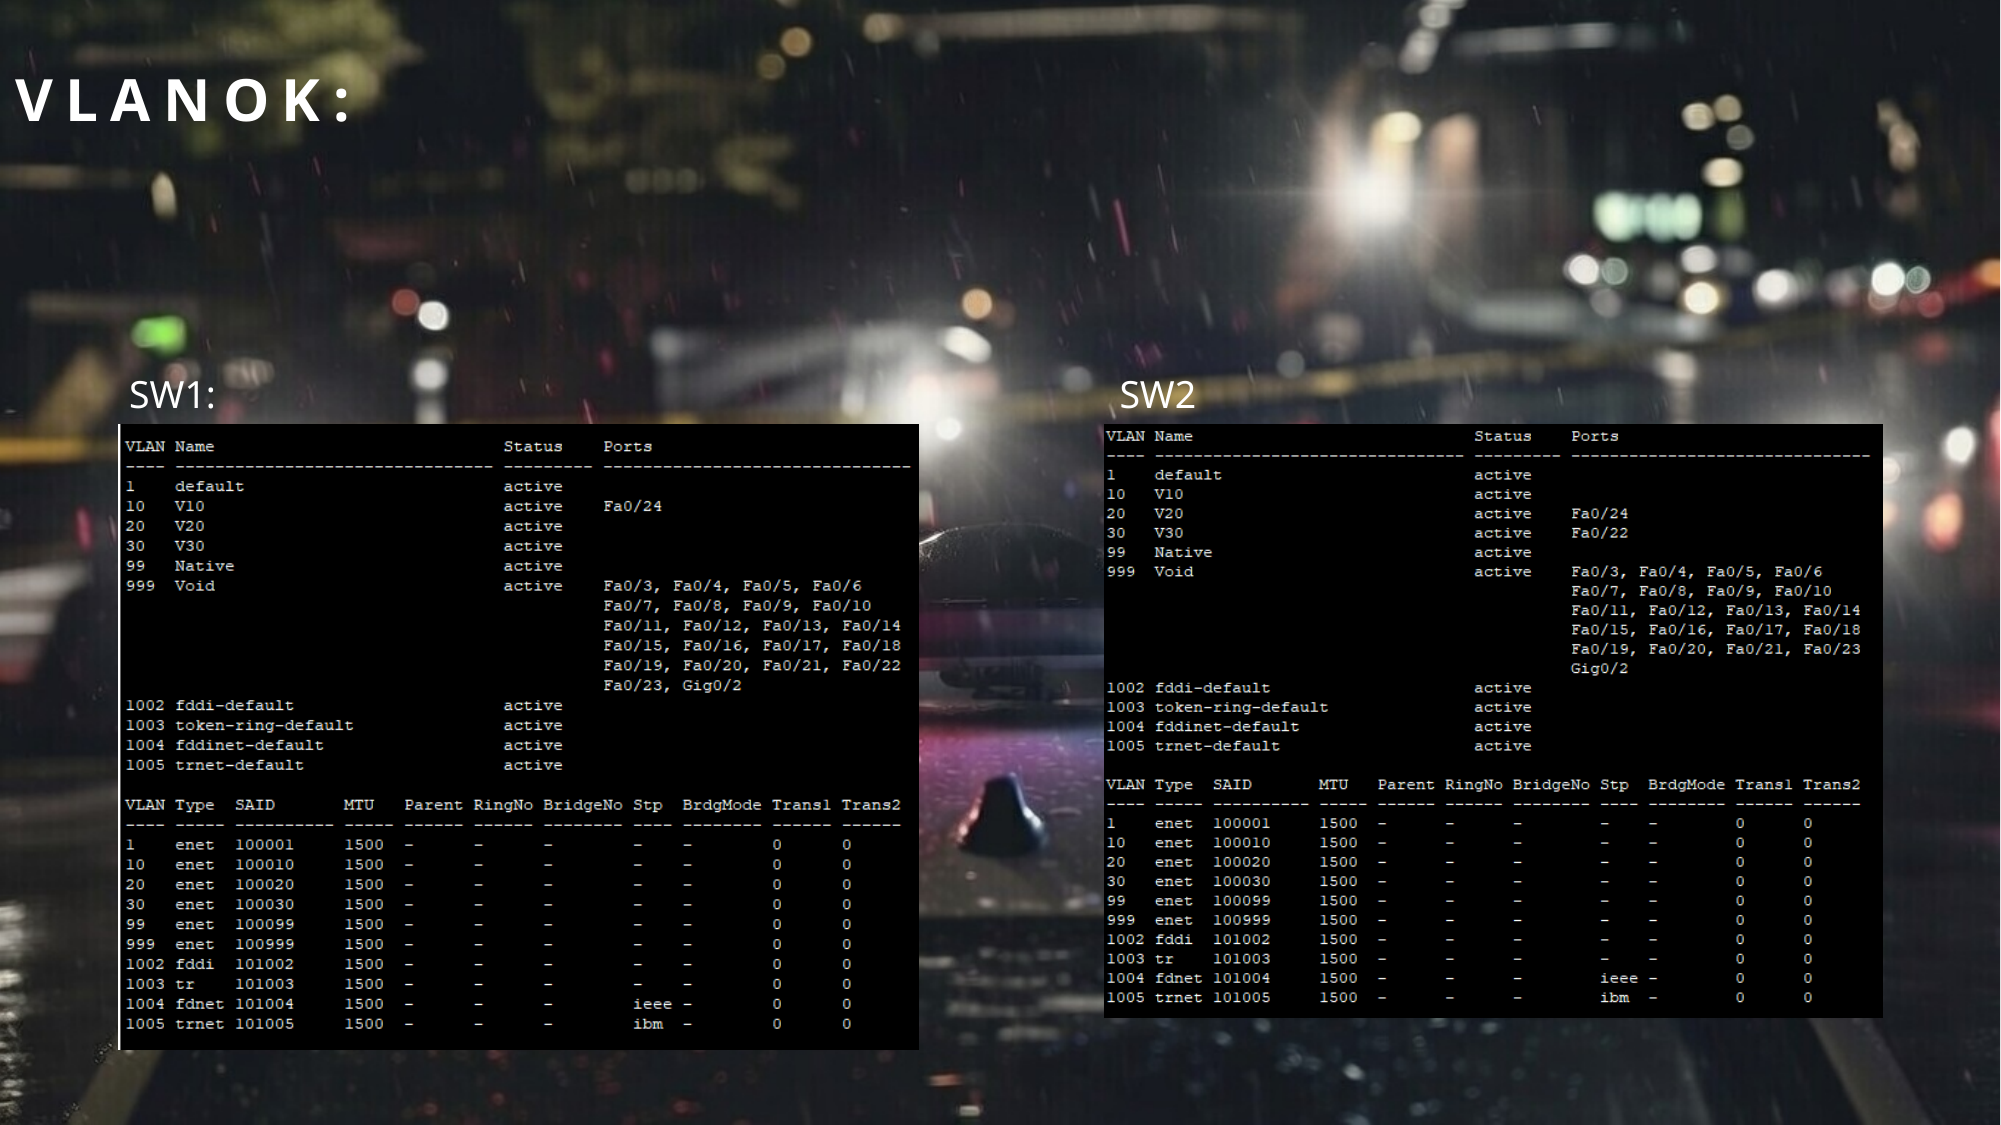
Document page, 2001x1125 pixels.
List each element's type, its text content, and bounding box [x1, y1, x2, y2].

text_box SW1: [114, 363, 231, 424]
text_box SW2 [1104, 363, 1291, 424]
title Vlanok: [0, 0, 1516, 141]
picture [0, 0, 2001, 1125]
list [118, 424, 919, 1050]
